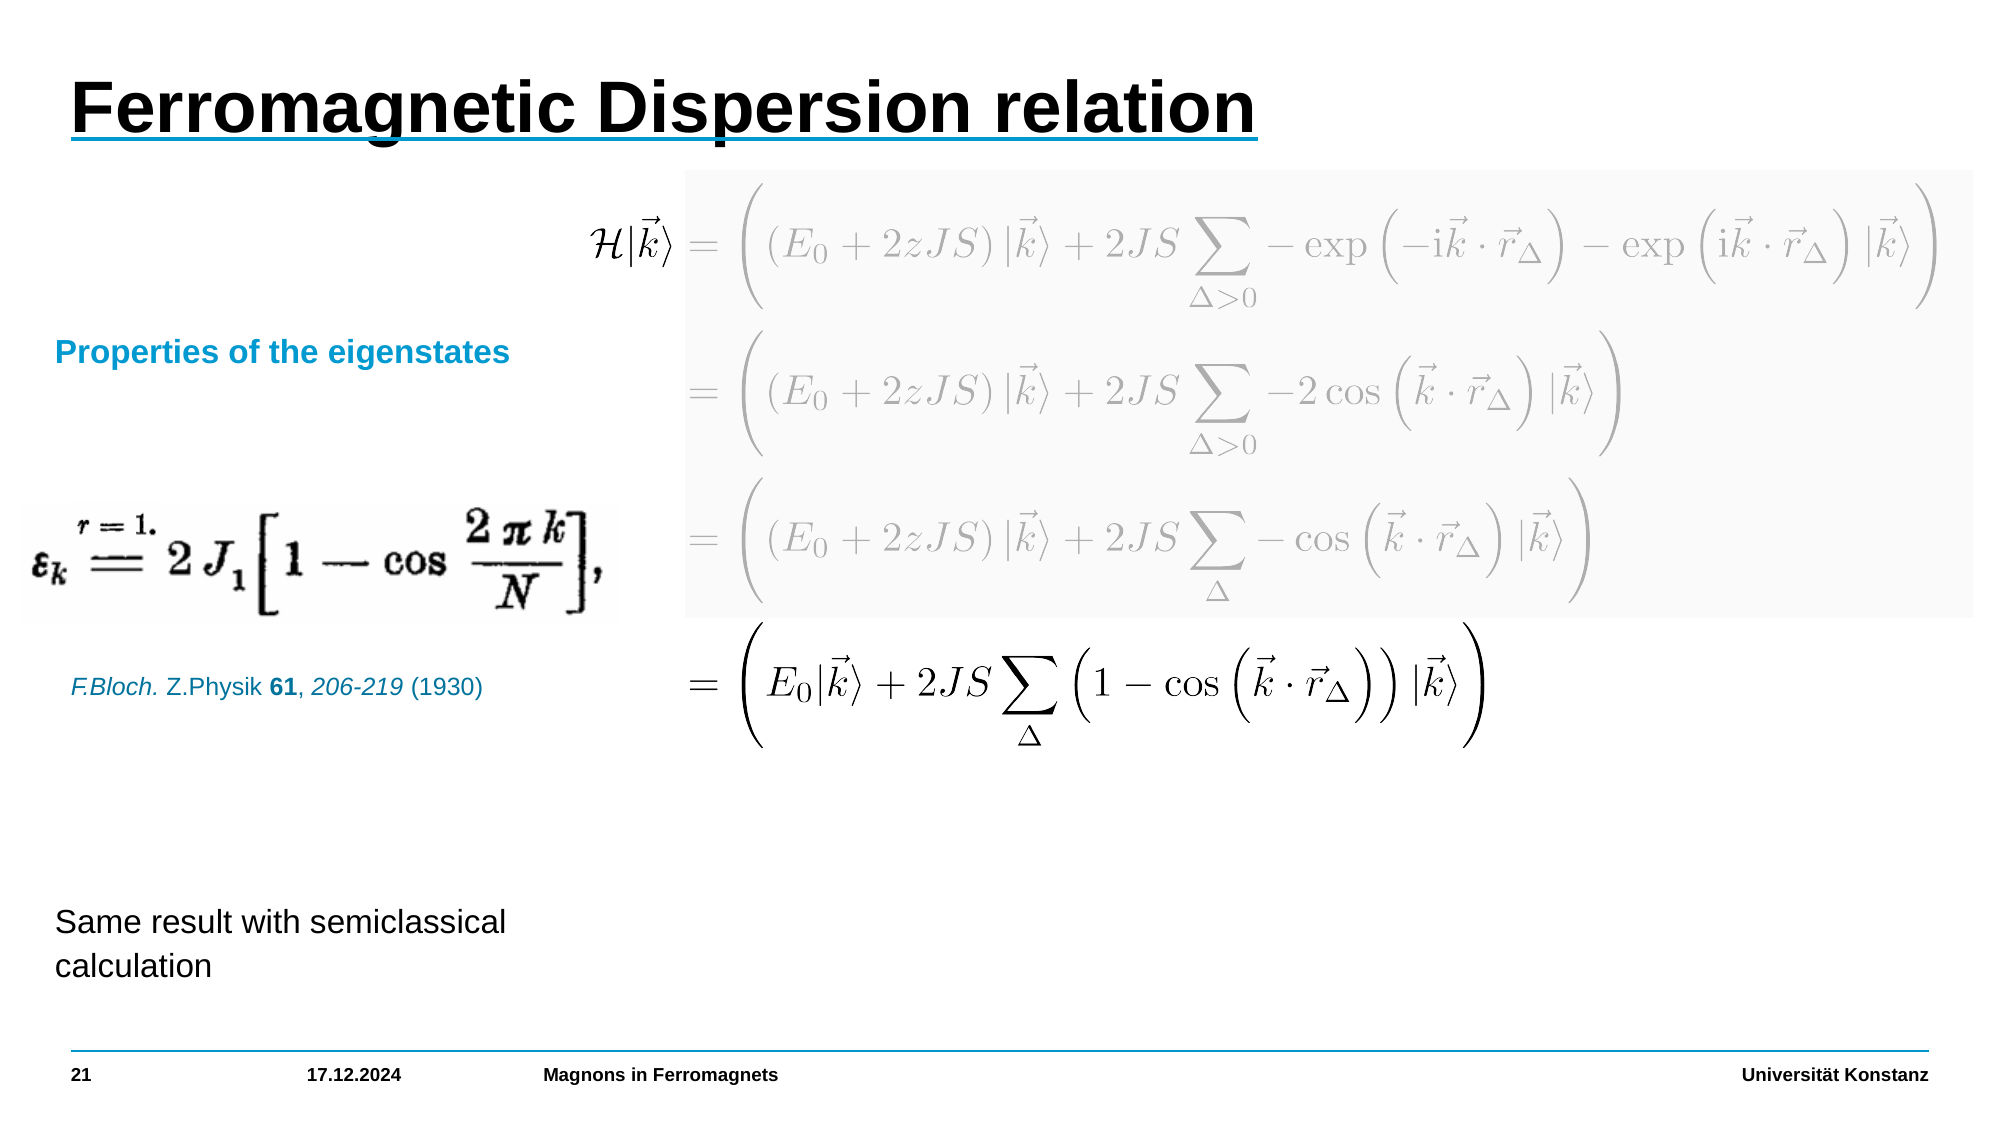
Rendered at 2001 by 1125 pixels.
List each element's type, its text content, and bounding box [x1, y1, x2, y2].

footer Magnons in Ferromagnets [543, 1058, 1489, 1094]
slide_number 21 [70, 1058, 276, 1094]
list Properties of the eigenstates Same result with semiclassical calculation [55, 632, 670, 1000]
list Properties of the eigenstates Same result with semiclassical calculation [55, 326, 585, 502]
text_box F.Bloch. Z.Physik 61, 206-219 (1930) [56, 662, 499, 708]
text_box [683, 168, 1975, 620]
picture [20, 183, 1937, 748]
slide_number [306, 1058, 512, 1094]
title Ferromagnetic Dispersion relation [70, 66, 1457, 268]
